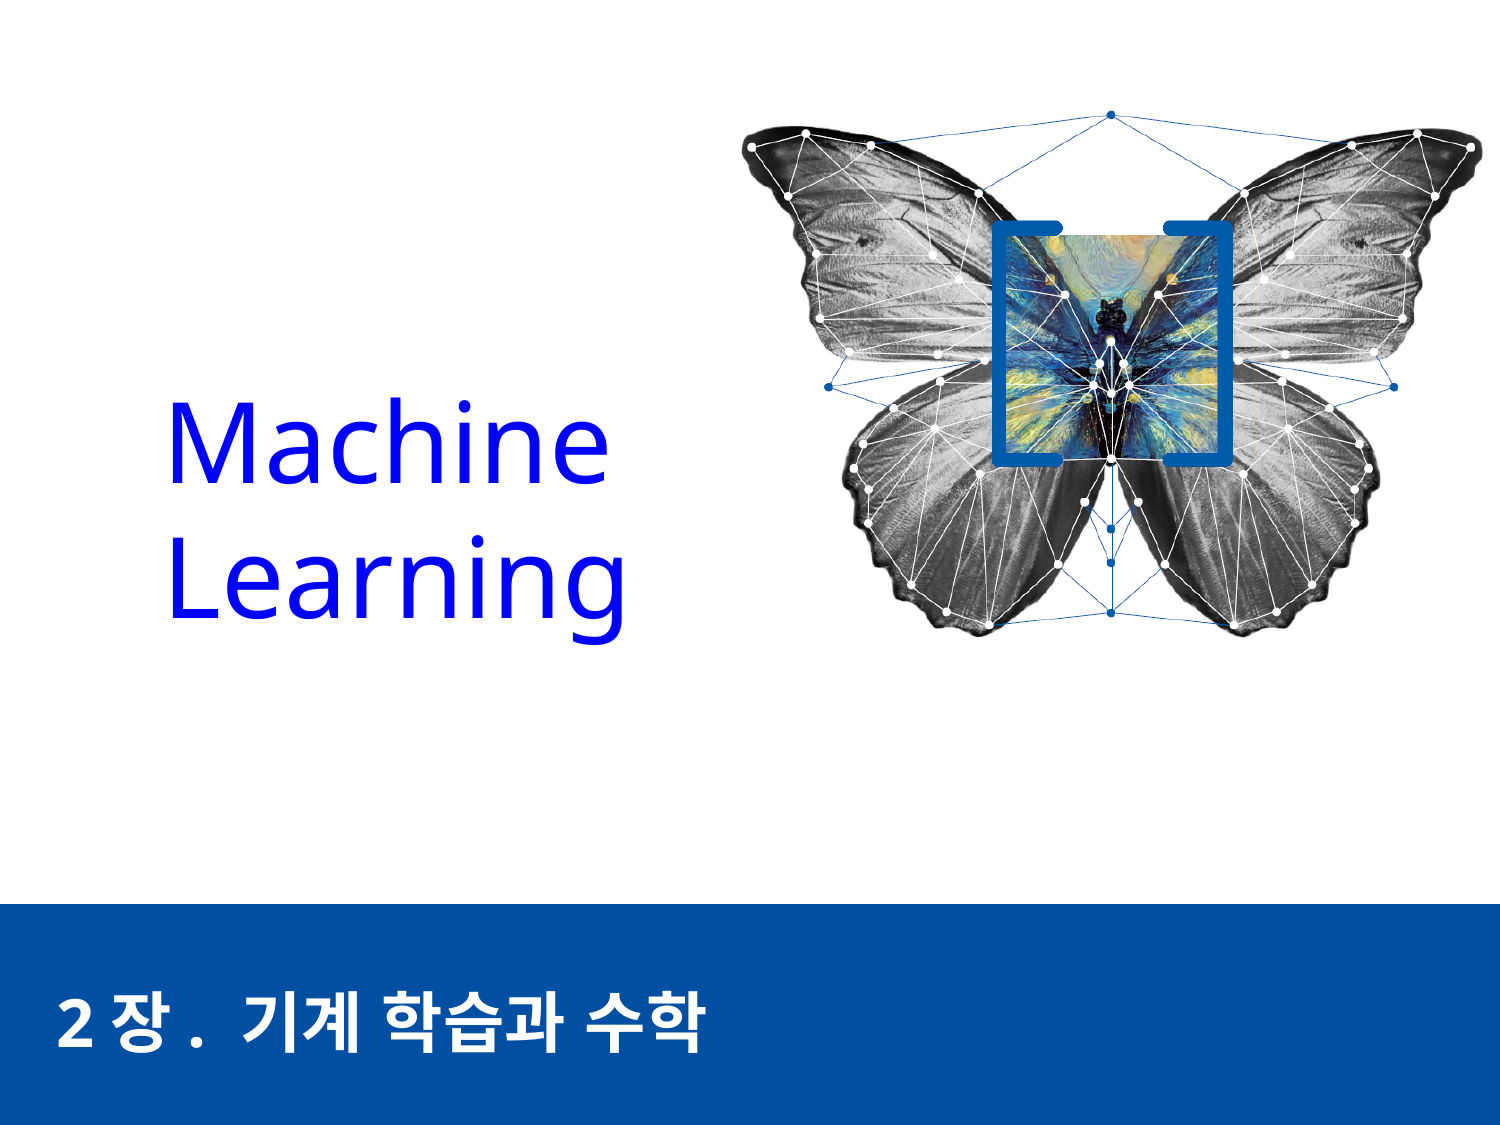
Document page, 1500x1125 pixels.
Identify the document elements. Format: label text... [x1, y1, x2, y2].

title 2장. 기계 학습과 수학 [41, 936, 1392, 1107]
picture [738, 108, 1500, 646]
picture [0, 904, 1500, 1125]
